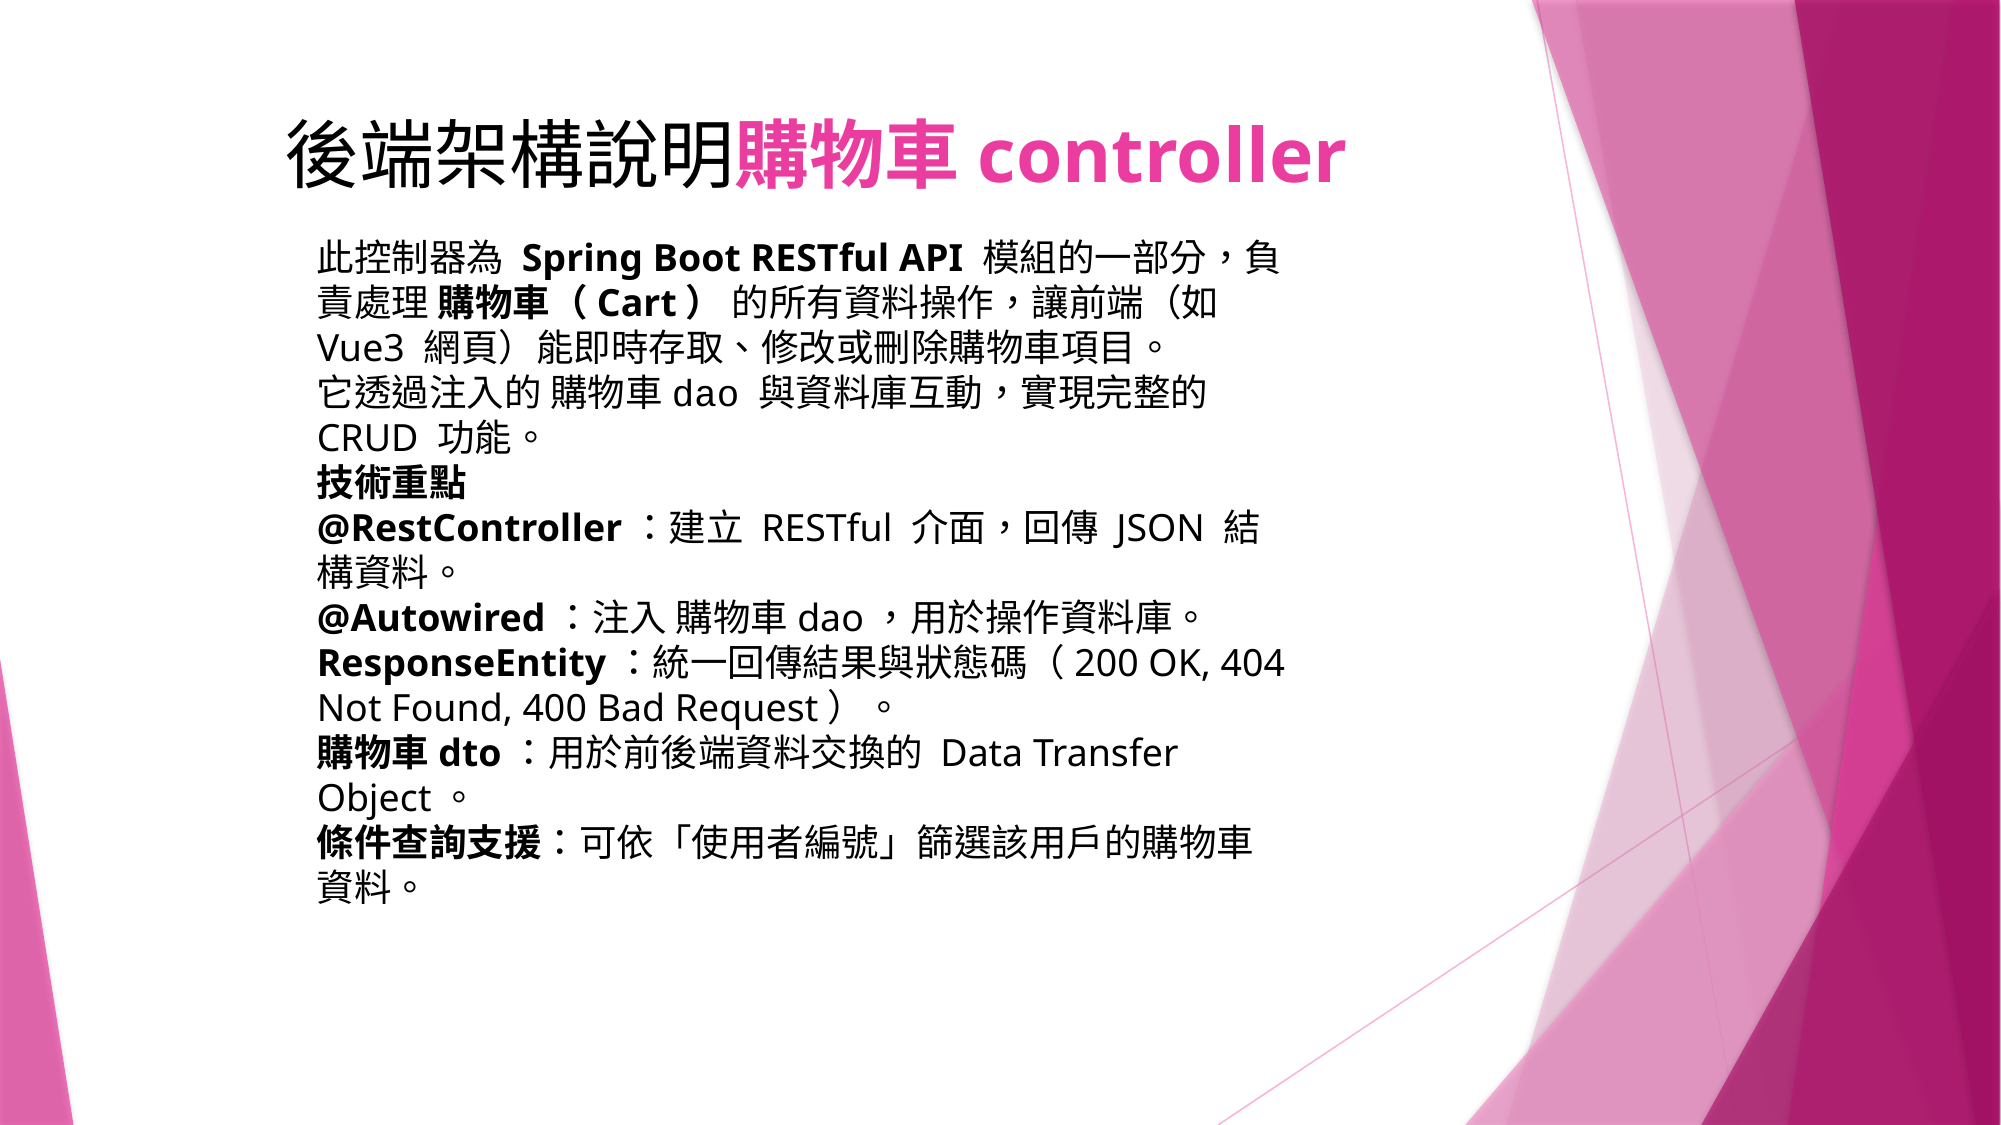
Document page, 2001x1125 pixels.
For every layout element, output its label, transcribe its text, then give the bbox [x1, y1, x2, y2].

title 後端架構說明購物車controller [111, 99, 1522, 227]
text_box 此控制器為 Spring Boot RESTful API 模組的一部分，負責處理 購物車（Cart） 的所有資料操作，讓前端（如 Vue3 網頁）能即時存取、修改或刪除購物車項目。 它透過注入的 購物車dao 與資料庫互動，實現完整的 CRUD 功能。 技術重點 @RestController：建立 RESTful 介面，回傳 JSON 結構資料。 @Autowired：注入 購物車dao，用於操作資料庫。 ResponseEntity：統一回傳結果與狀態碼（200 OK, 404 Not Found, 400 Bad Request）。 購物車dto：用於前後端資料交換的 Data Transfer Object。 條件查詢支援：可依「使用者編號」篩選該用戶的購物車資料。 [302, 226, 1303, 962]
